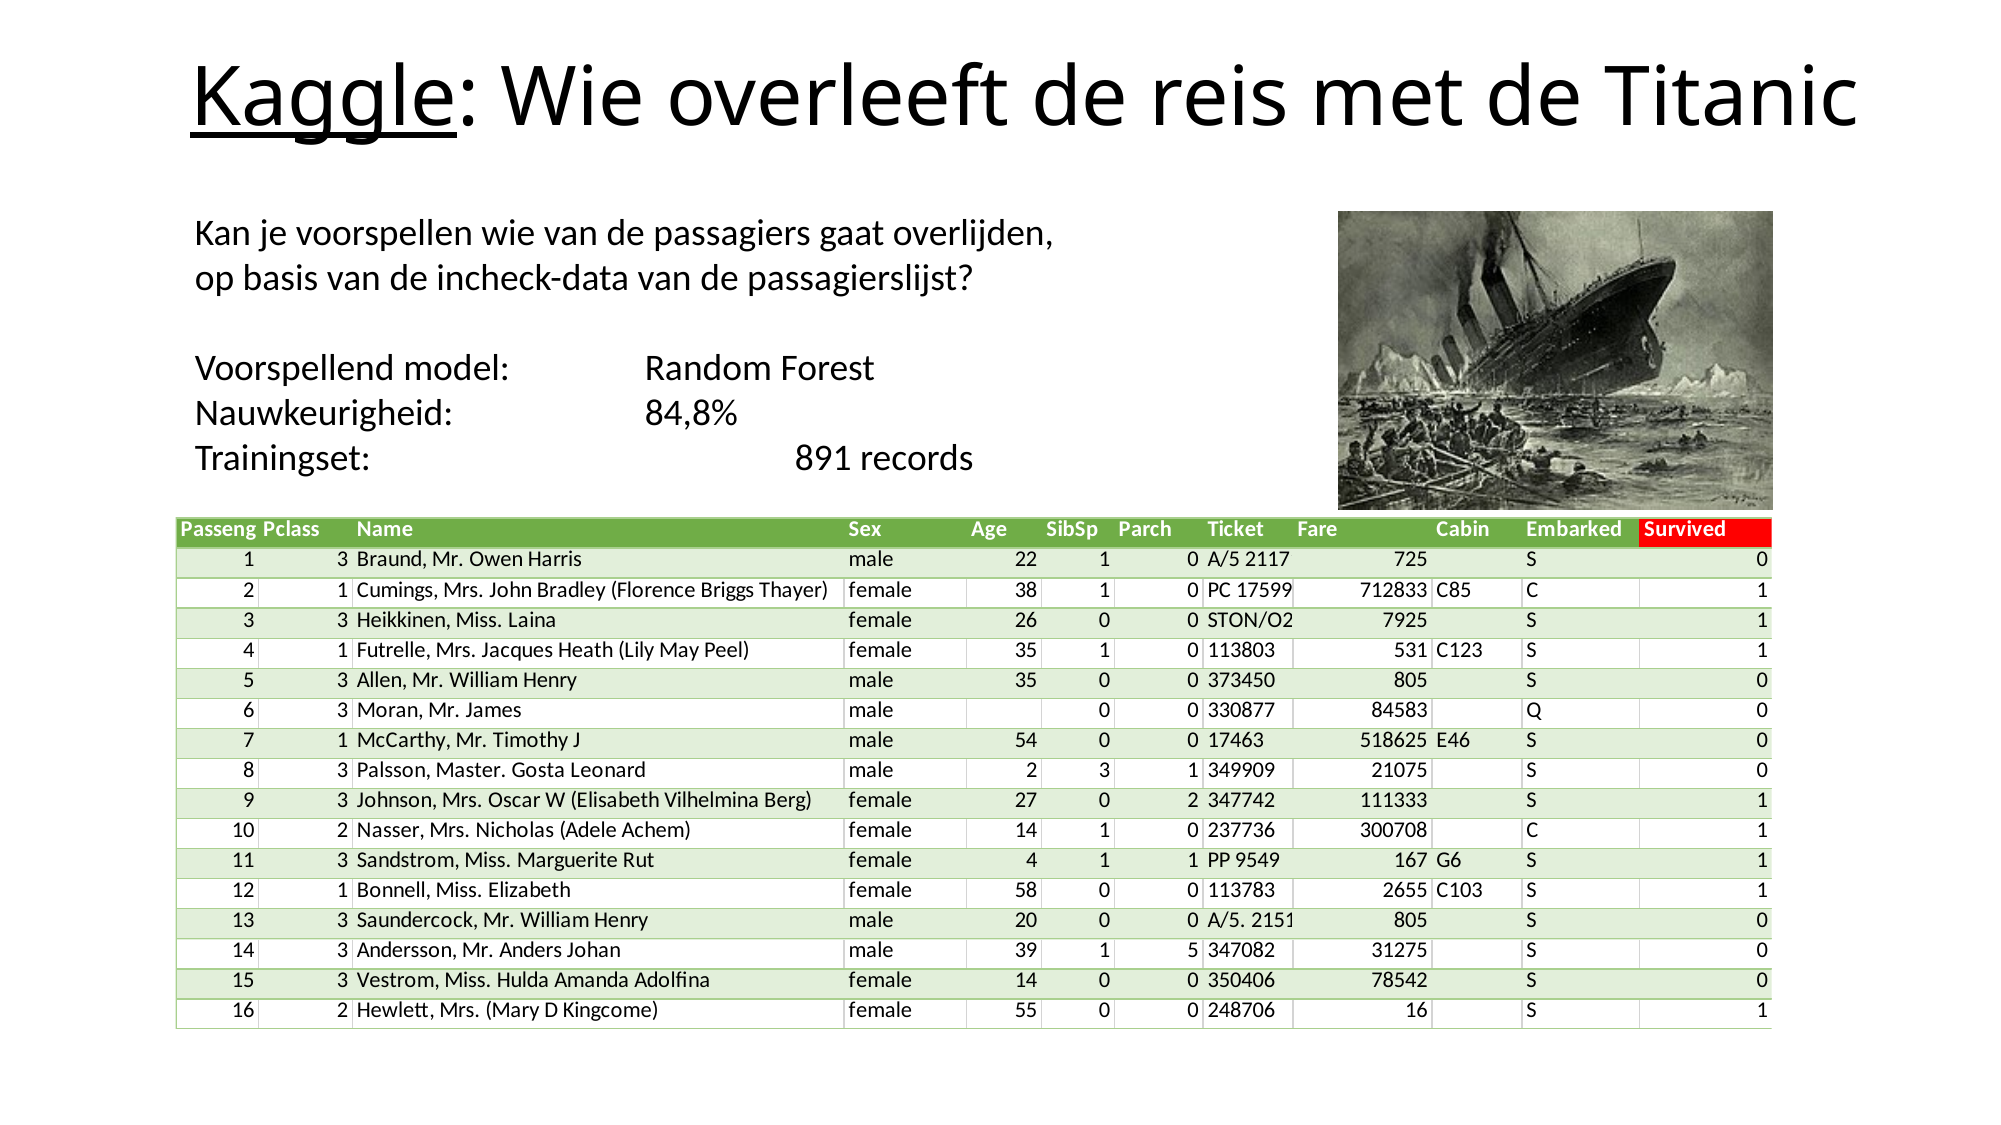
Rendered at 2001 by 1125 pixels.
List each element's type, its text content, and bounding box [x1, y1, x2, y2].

text_box Kan je voorspellen wie van de passagiers gaat overlijden, op basis van de incheck-data van de passagierslijst? Voorspellend model: Random Forest Nauwkeurigheid: 84,8% Trainingset: 891 records [179, 200, 1117, 517]
picture [1338, 211, 1773, 510]
picture [175, 517, 1773, 1030]
title Kaggle: Wie overleeft de reis met de Titanic [175, 24, 1901, 166]
